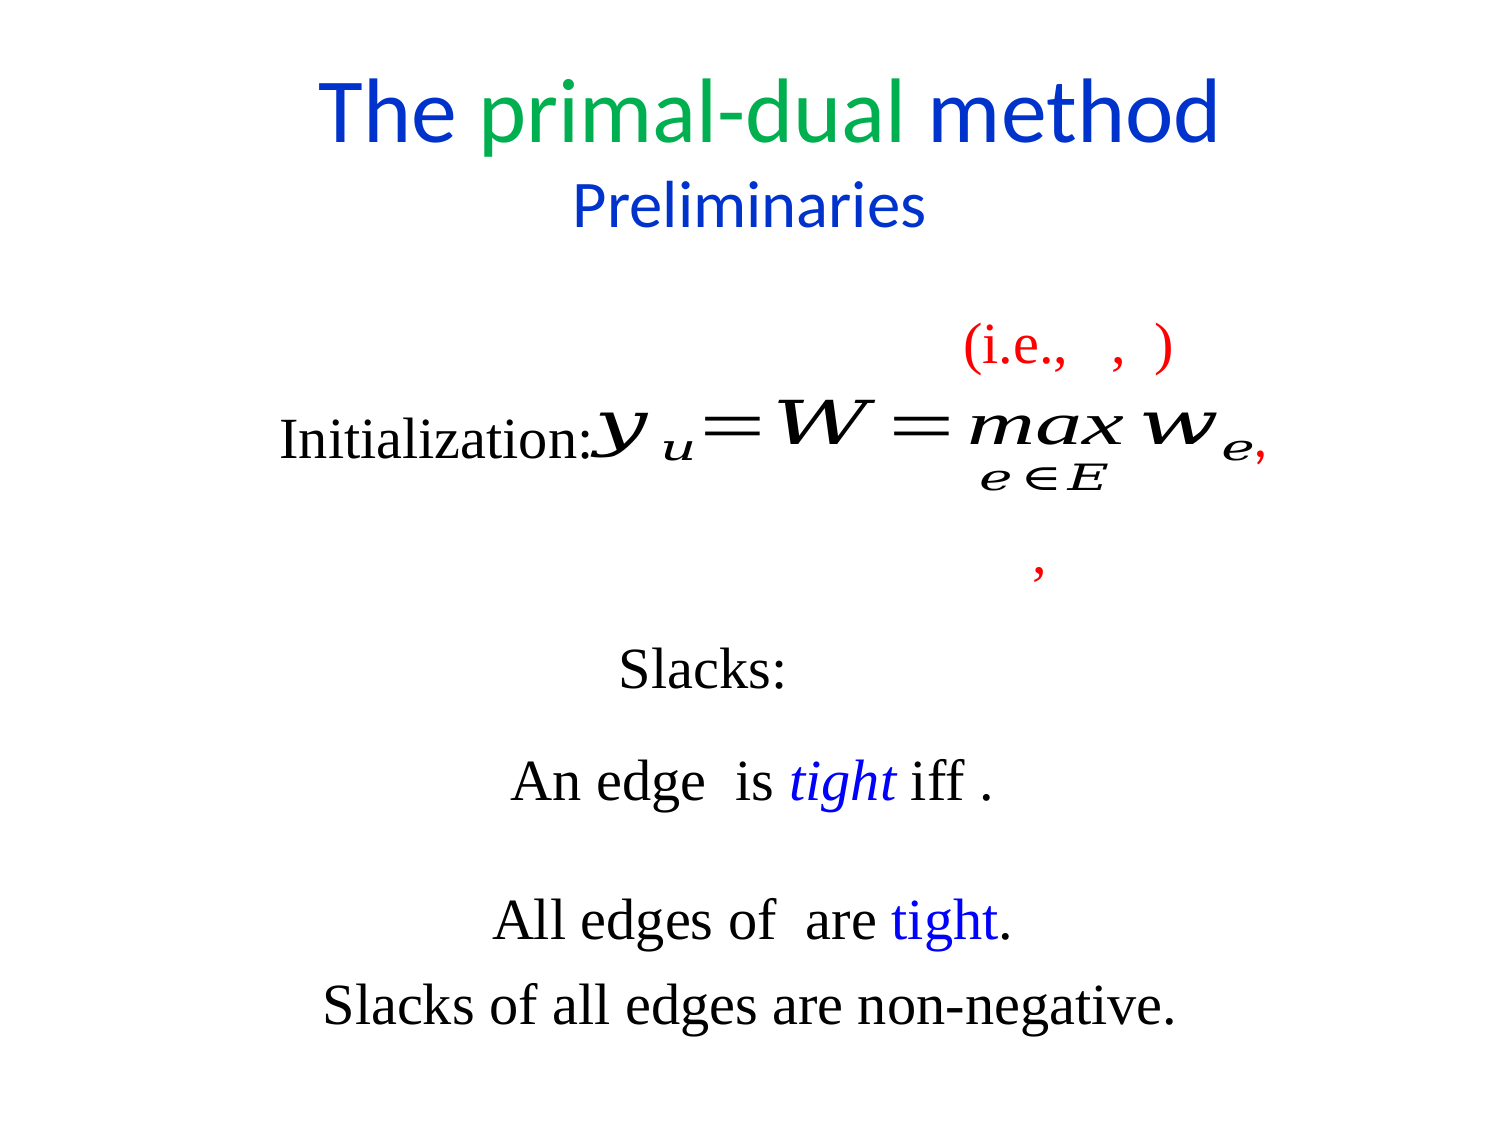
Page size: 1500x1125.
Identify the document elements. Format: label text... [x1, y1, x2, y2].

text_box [588, 391, 1500, 500]
text_box Initialization: [167, 392, 586, 478]
text_box The primal-dual method Preliminaries [0, 50, 1500, 241]
text_box Slacks of all edges are non-negative. [0, 958, 1500, 1044]
